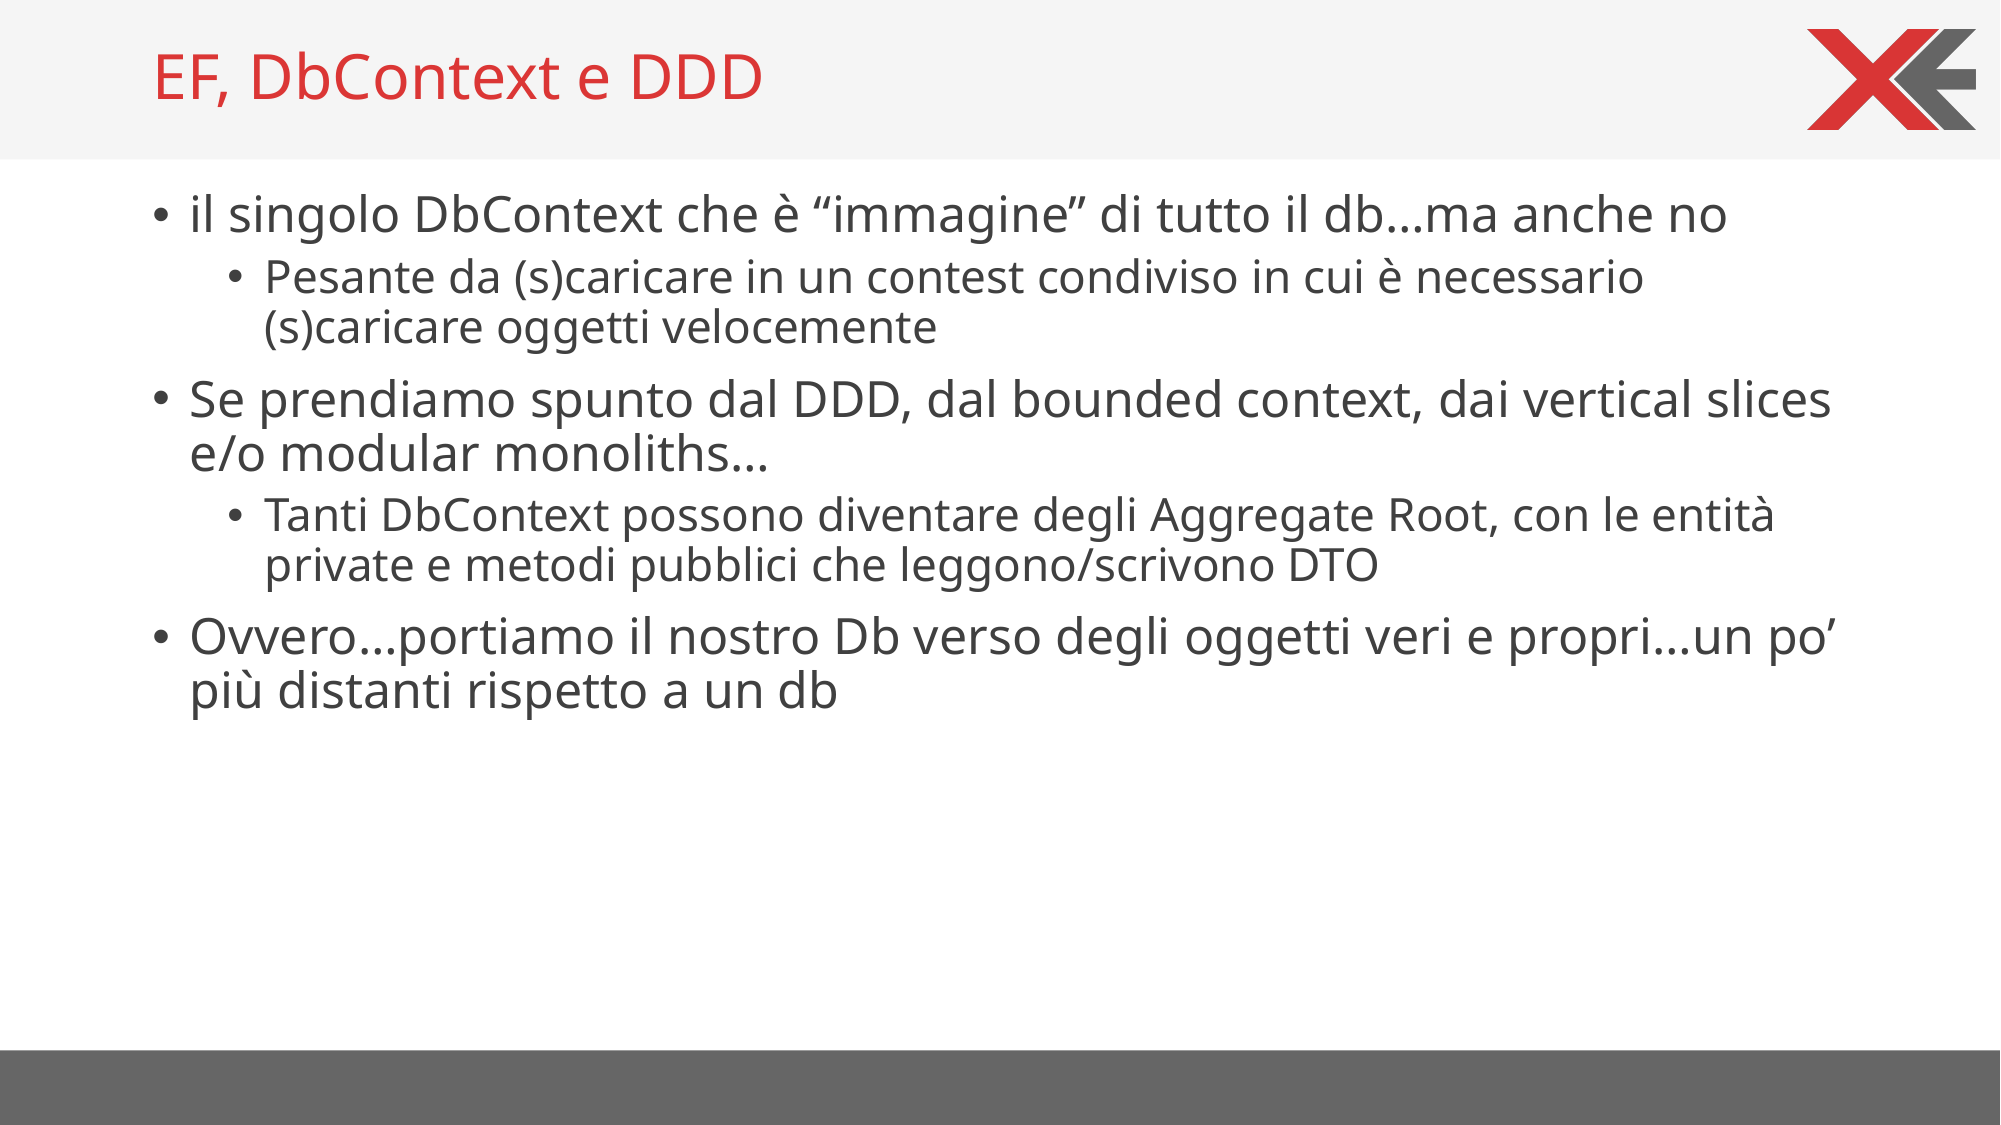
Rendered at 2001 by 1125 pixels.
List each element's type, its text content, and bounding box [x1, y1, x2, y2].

list il singolo DbContext che è “immagine” di tutto il db…ma anche no Pesante da (s)caricare in un contest condiviso in cui è necessario (s)caricare oggetti velocemente Se prendiamo spunto dal DDD, dal bounded context, dai vertical slices e/o modular monoliths… Tanti DbContext possono diventare degli Aggregate Root, con le entità private e metodi pubblici che leggono/scrivono DTO Ovvero…portiamo il nostro Db verso degli oggetti veri e propri…un po’ più distanti rispetto a un db [137, 182, 1863, 1014]
picture [1807, 29, 1976, 130]
title EF, DbContext e DDD [137, 6, 1725, 153]
